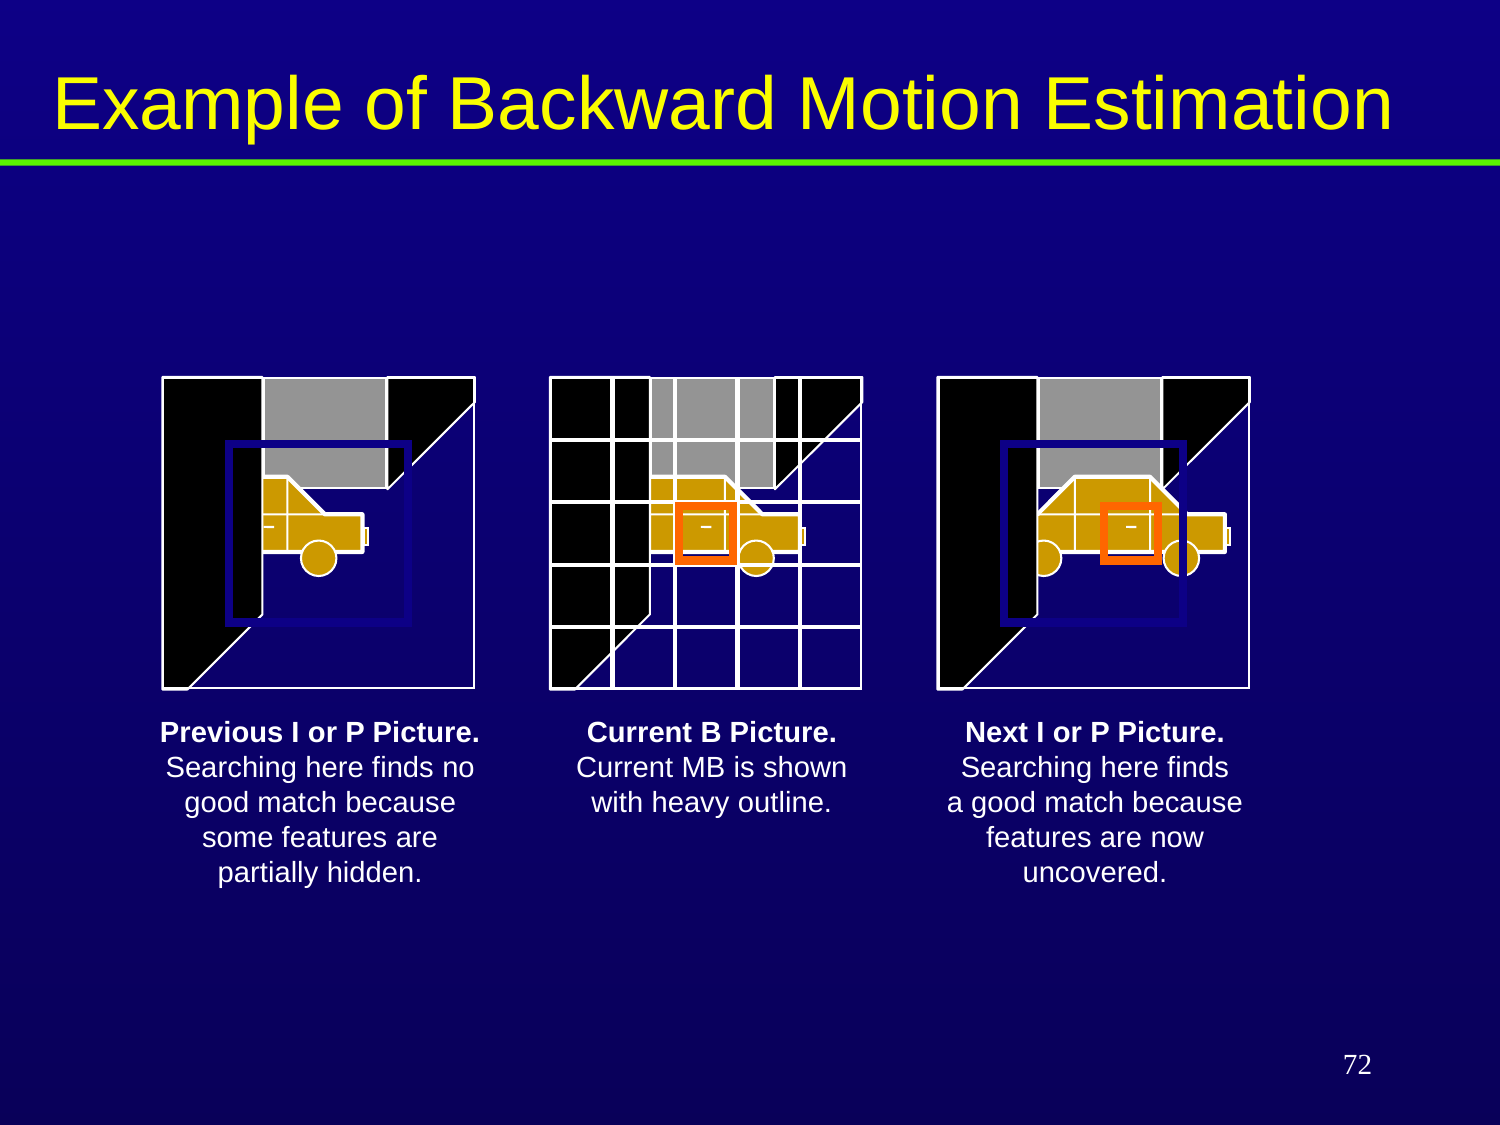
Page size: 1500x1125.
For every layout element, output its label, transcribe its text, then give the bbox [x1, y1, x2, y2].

text_box [163, 378, 474, 689]
text_box Example of Backward Motion Estimation [37, 47, 1410, 153]
text_box [938, 378, 1249, 689]
slide_number 72 [1074, 1024, 1388, 1101]
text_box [174, 476, 368, 577]
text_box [550, 377, 862, 689]
text_box Current B Picture. Current MB is shown with heavy outline. [561, 705, 863, 826]
text_box Next I or P Picture. Searching here finds a good match because features are now uncovered. [931, 705, 1259, 896]
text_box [999, 476, 1231, 577]
text_box Previous I or P Picture. Searching here finds no good match because some features are partially hidden. [145, 705, 496, 896]
